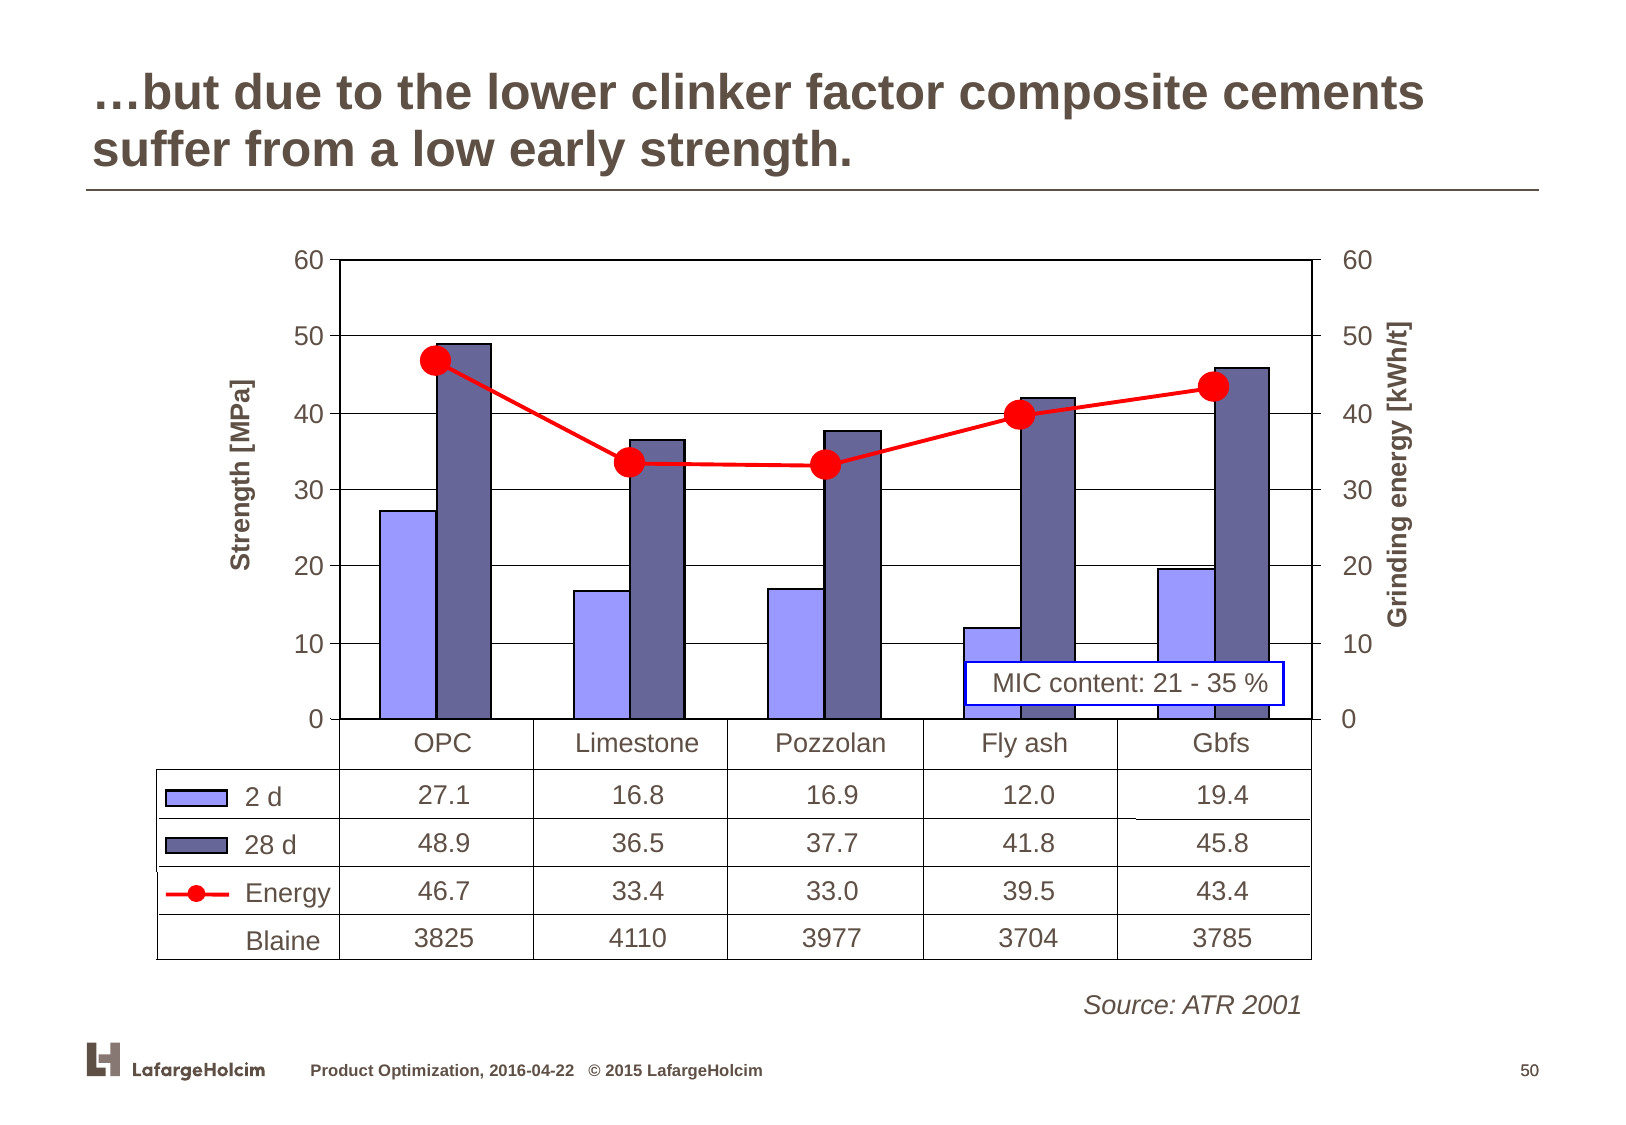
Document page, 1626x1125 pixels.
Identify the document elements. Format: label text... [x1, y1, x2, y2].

text_box …but due to the lower clinker factor composite cements suffer from a low early strength. [91, 49, 1532, 179]
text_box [156, 242, 1414, 1024]
slide_number 50 [1467, 1052, 1540, 1080]
footer Product Optimization, 2016-04-22 © 2015 LafargeHolcim [310, 1052, 831, 1080]
